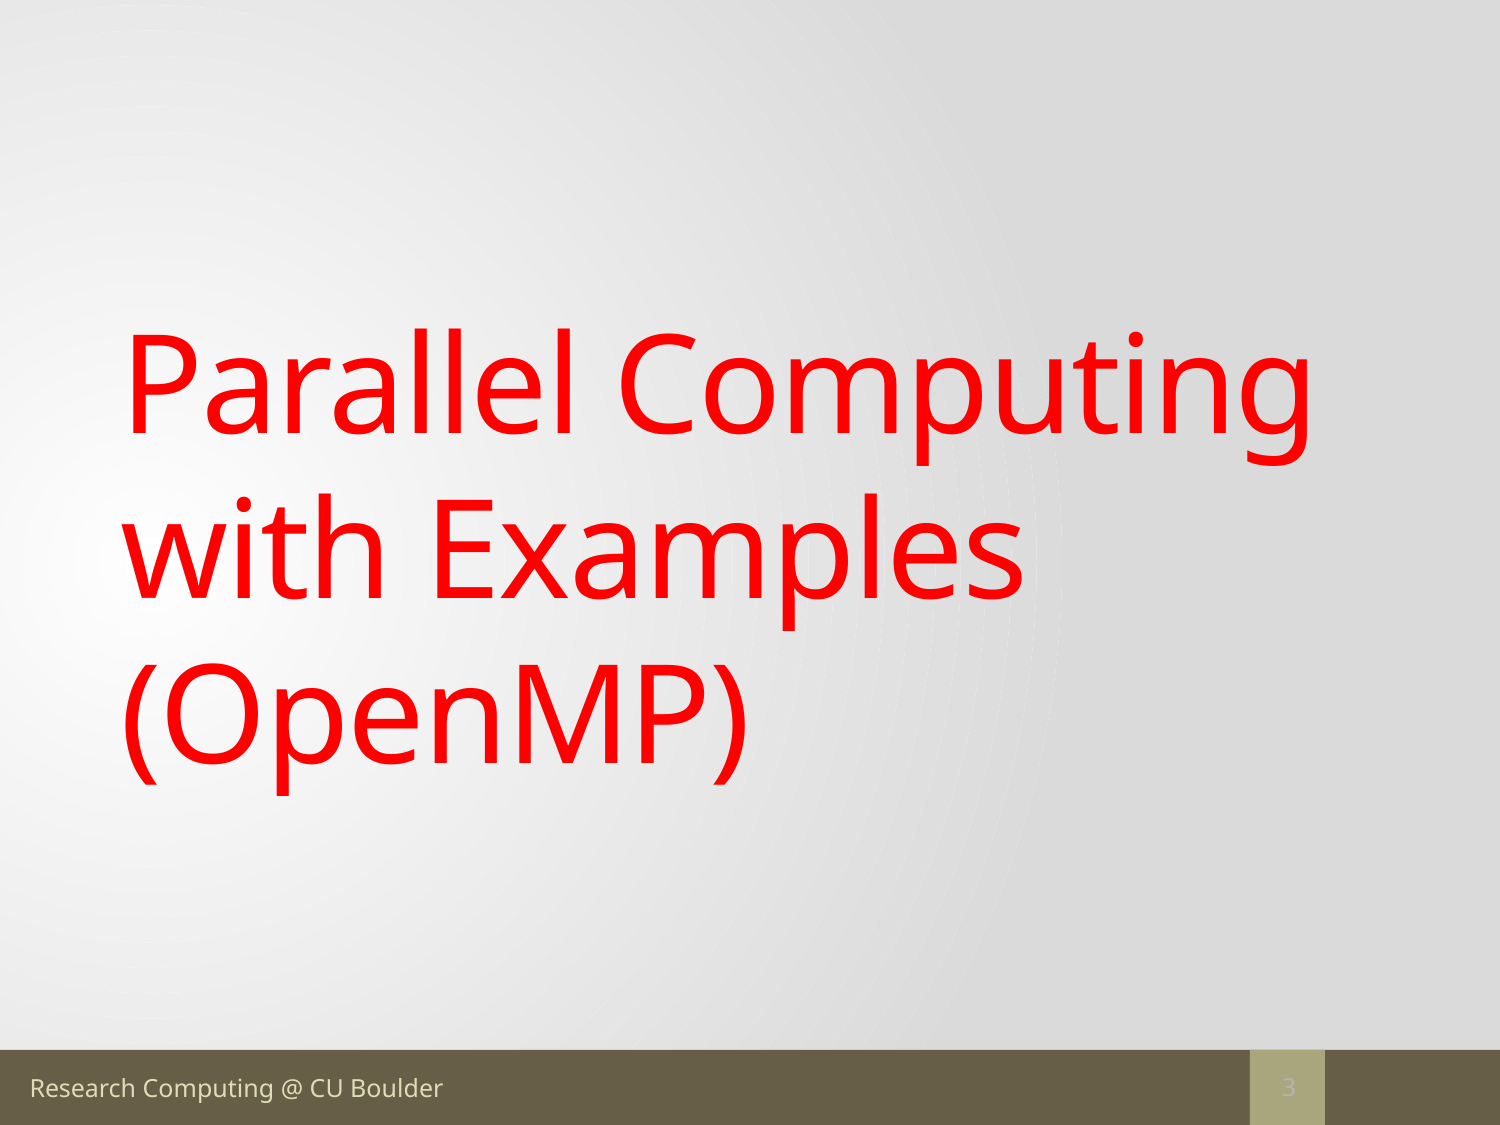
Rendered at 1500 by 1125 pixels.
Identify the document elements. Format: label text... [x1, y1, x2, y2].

slide_number 3 [1264, 1065, 1312, 1111]
title Parallel Computing with Examples (OpenMP) [105, 372, 1343, 799]
